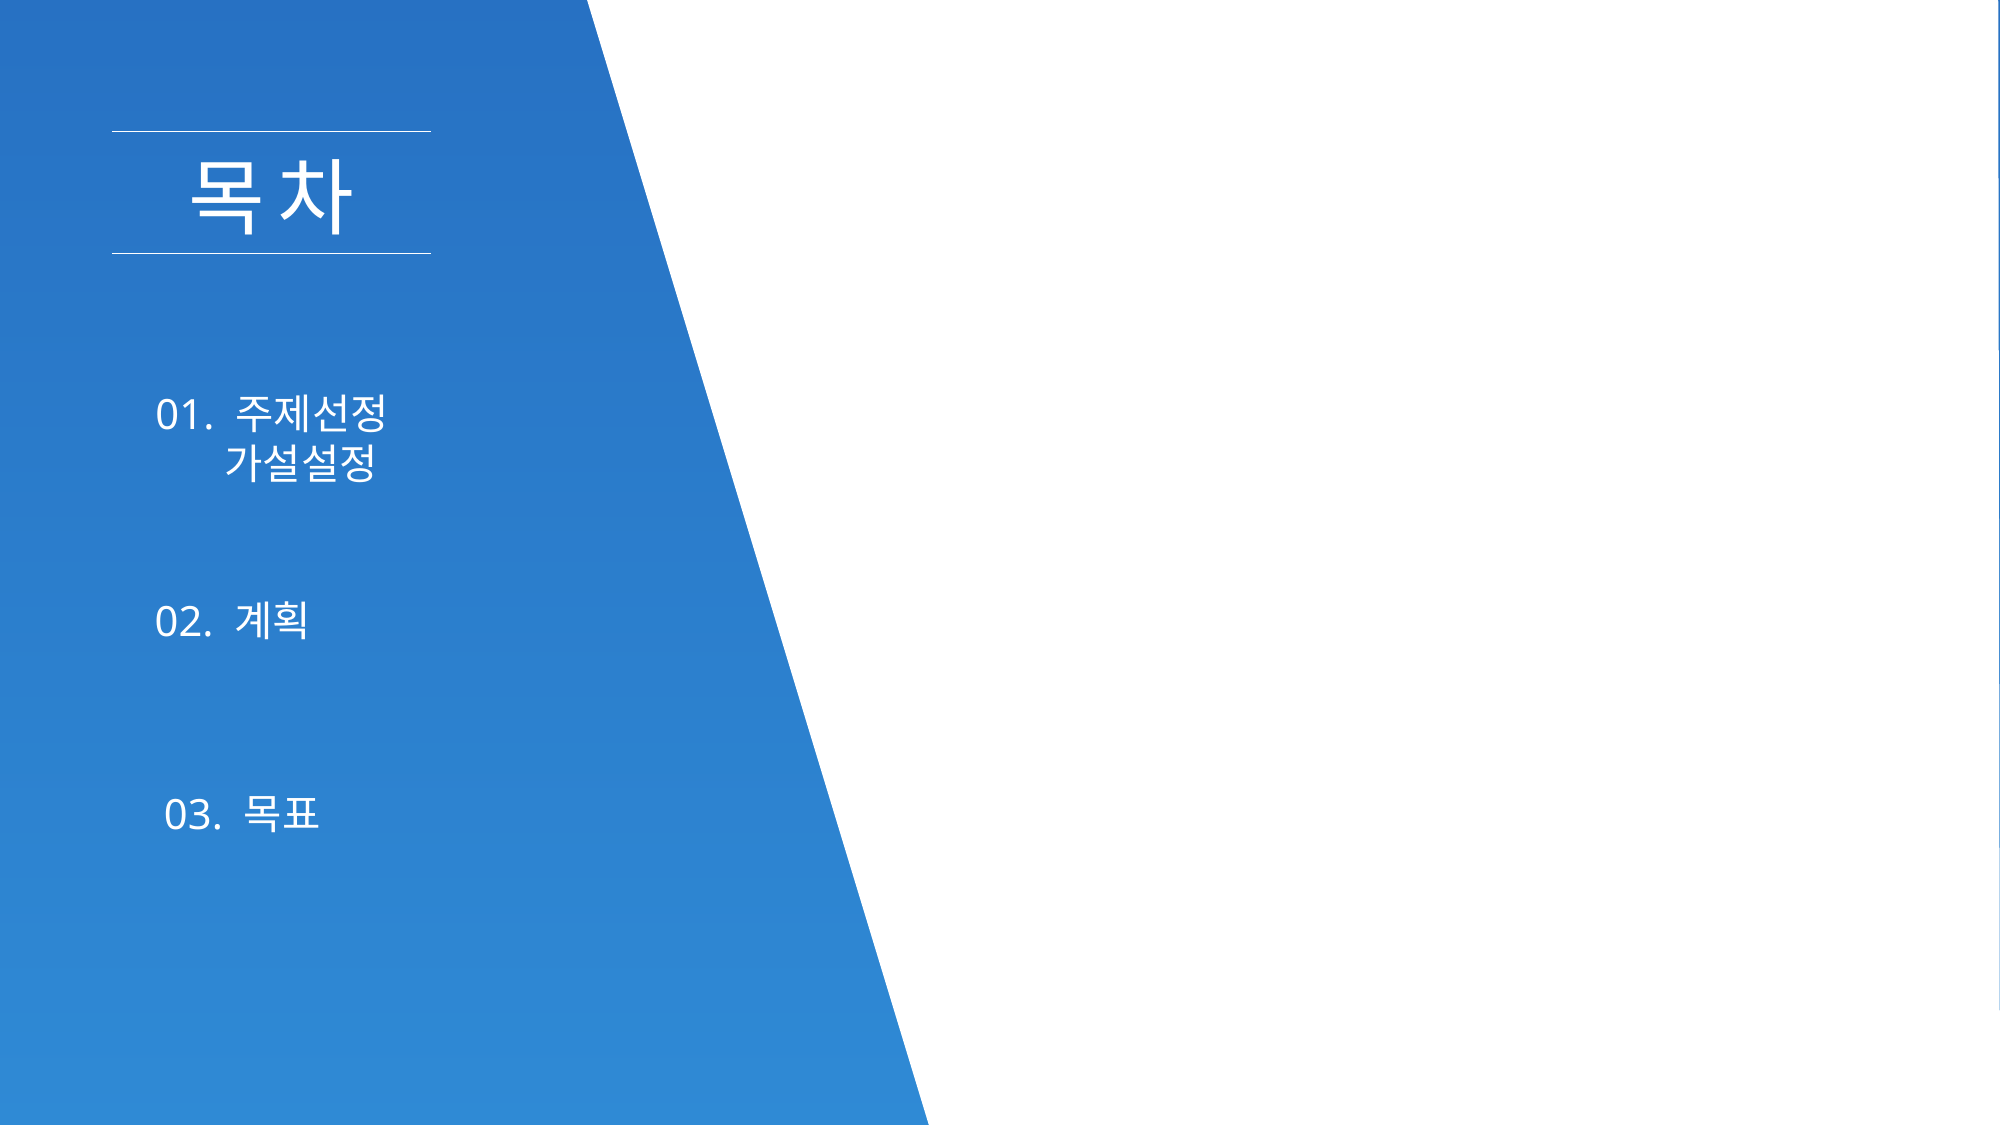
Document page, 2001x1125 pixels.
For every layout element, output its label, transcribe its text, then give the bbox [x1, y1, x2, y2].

text_box 목차 [173, 137, 370, 253]
text_box [585, 0, 2000, 1125]
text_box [140, 380, 496, 525]
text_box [150, 780, 1177, 956]
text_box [140, 587, 326, 718]
